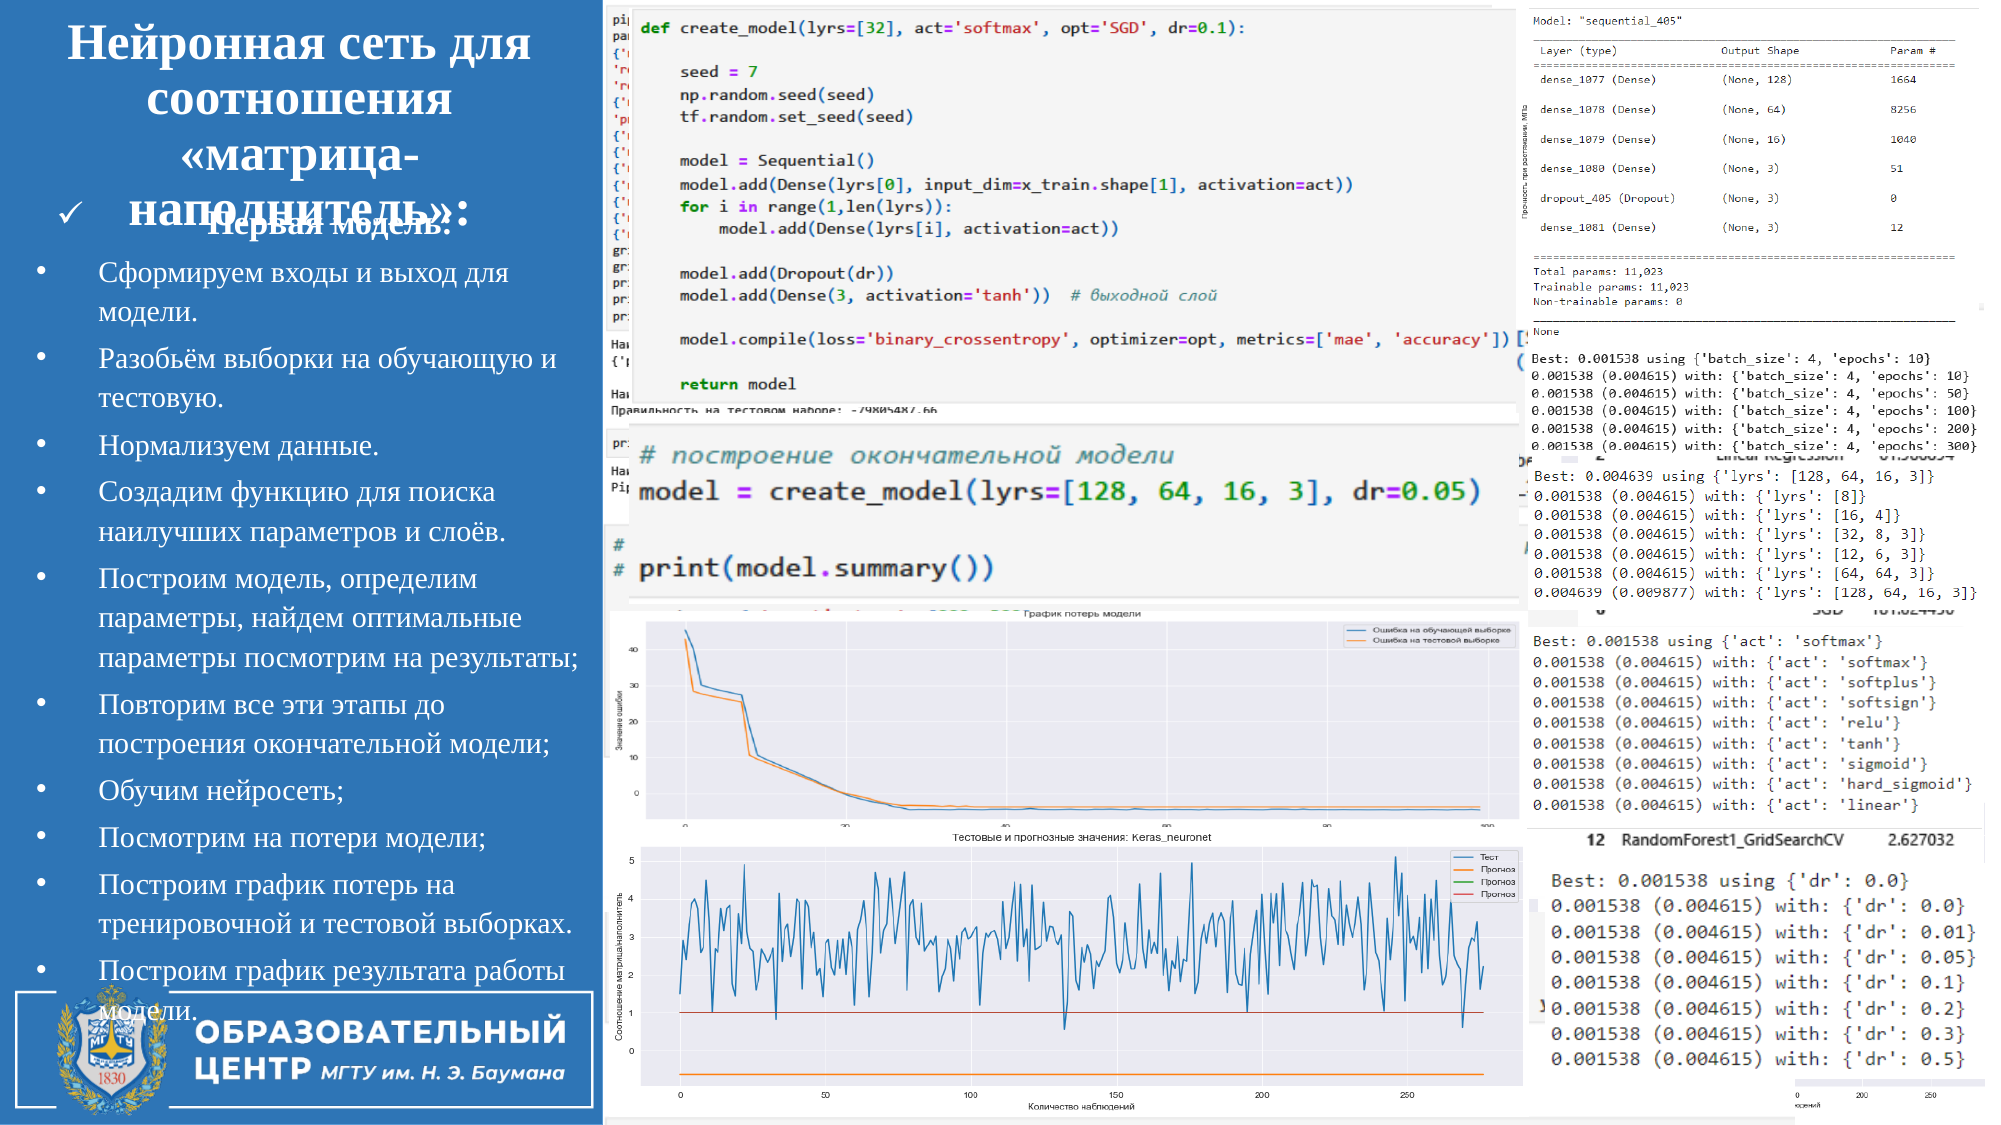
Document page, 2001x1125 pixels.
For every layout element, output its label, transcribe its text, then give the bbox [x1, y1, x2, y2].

text_box Первая модель: Сформируем входы и выход для модели. Разобьём выборки на обучающую и тестовую. Нормализуем данные. Создадим функцию для поиска наилучших параметров и слоёв. Построим модель, определим параметры, найдем оптимальные параметры посмотрим на результаты; Повторим все эти этапы до построения окончательной модели; Обучим нейросеть; Посмотрим на потери модели; Построим график потерь на тренировочной и тестовой выборках. Построим график результата работы модели. [21, 143, 598, 1079]
picture [600, 0, 1990, 1125]
picture [15, 983, 594, 1117]
text_box Нейронная сеть для соотношения «матрица-наполнитель»: [23, 8, 577, 143]
text_box [0, 0, 603, 1125]
